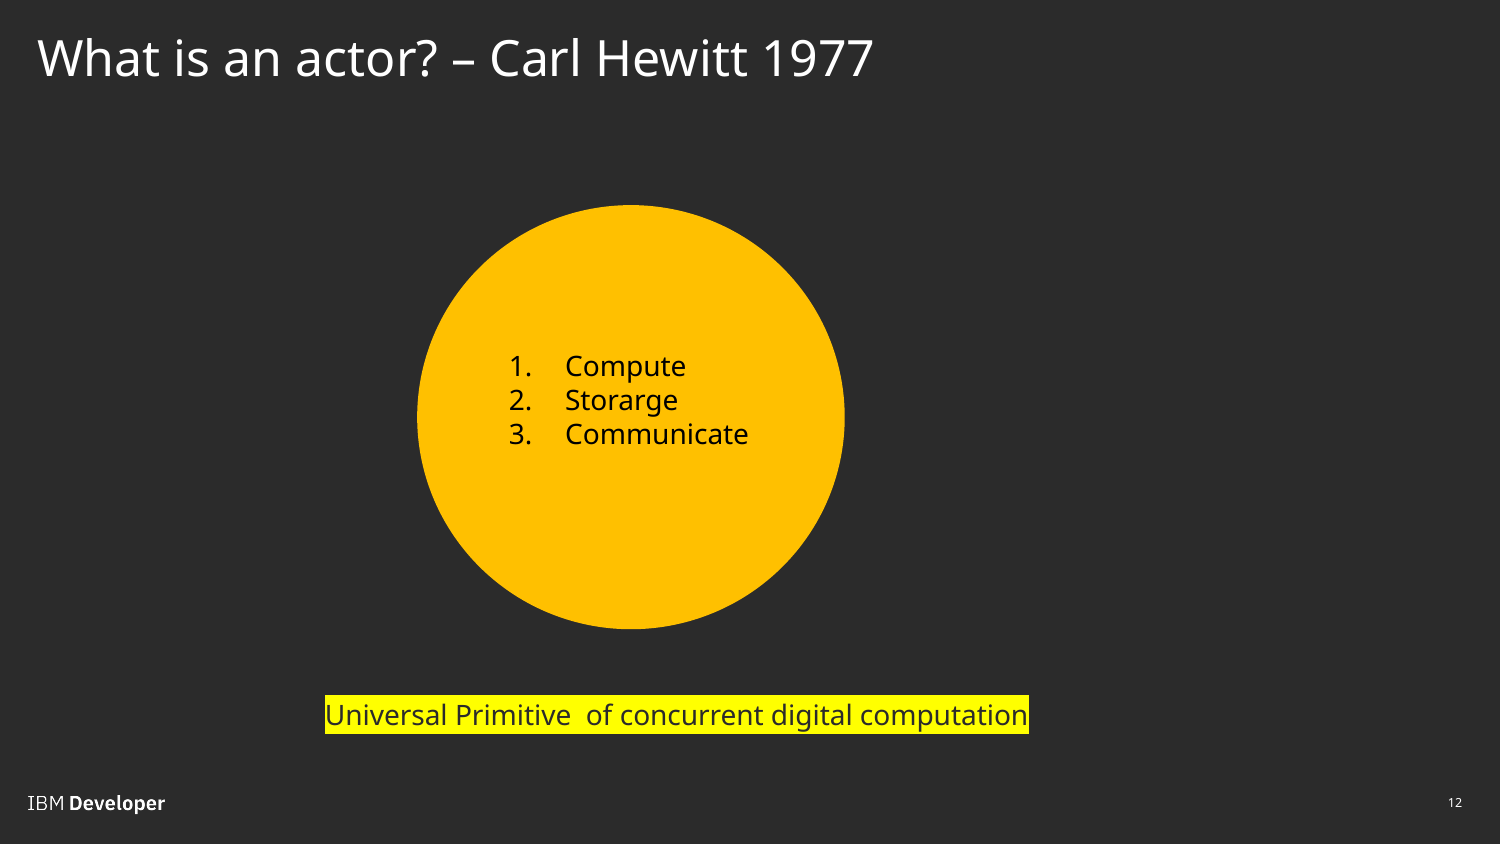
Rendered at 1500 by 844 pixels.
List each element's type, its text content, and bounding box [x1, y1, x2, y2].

slide_number 12 [1125, 791, 1463, 815]
title What is an actor? – Carl Hewitt 1977 [37, 33, 976, 96]
text_box Universal Primitive of concurrent digital computation [310, 689, 1044, 739]
text_box [417, 205, 845, 630]
picture [0, 767, 193, 839]
text_box Compute Storarge Communicate [494, 341, 764, 492]
